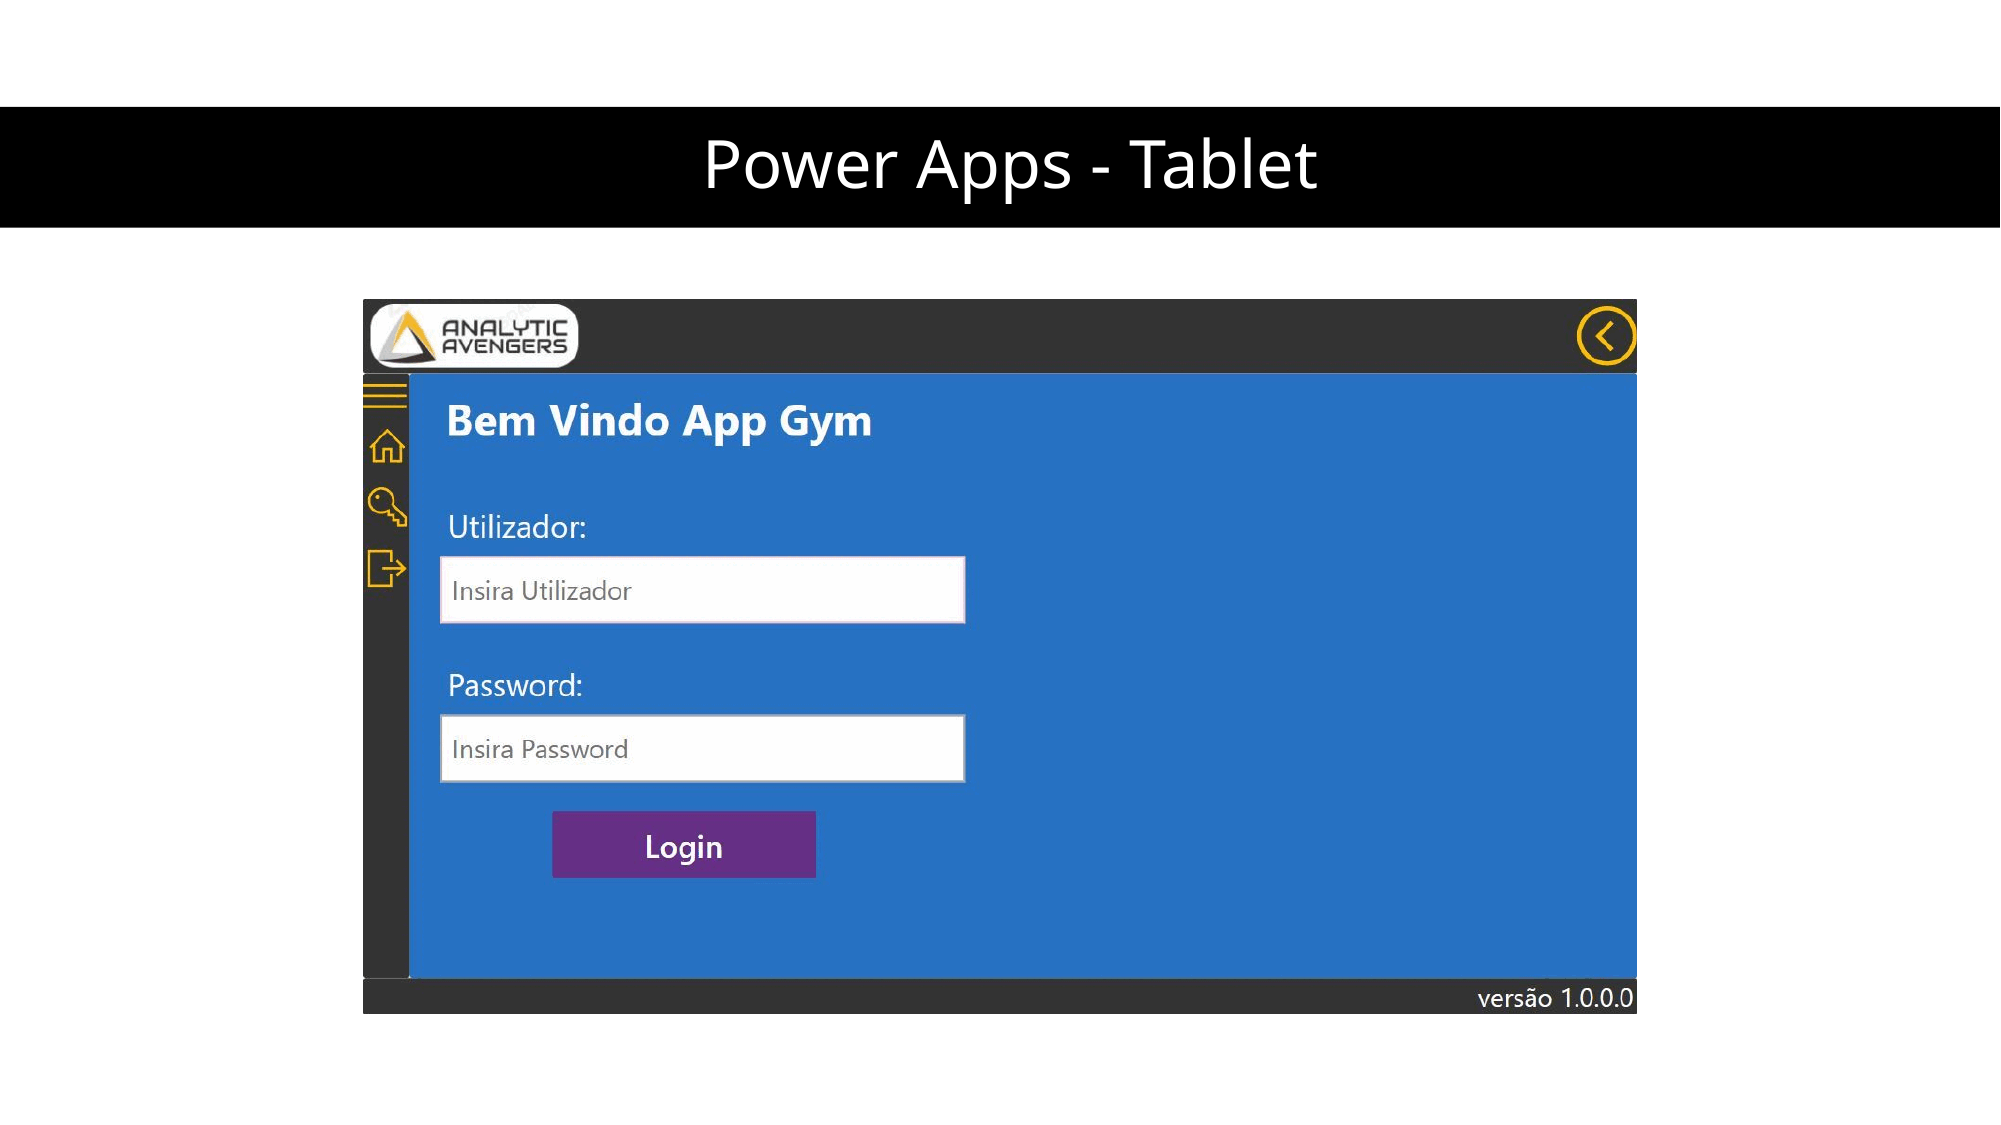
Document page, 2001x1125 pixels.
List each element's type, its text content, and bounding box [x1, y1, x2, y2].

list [363, 299, 1637, 1014]
title Power Apps - Tablet [91, 105, 1931, 228]
text_box [0, 106, 2000, 229]
